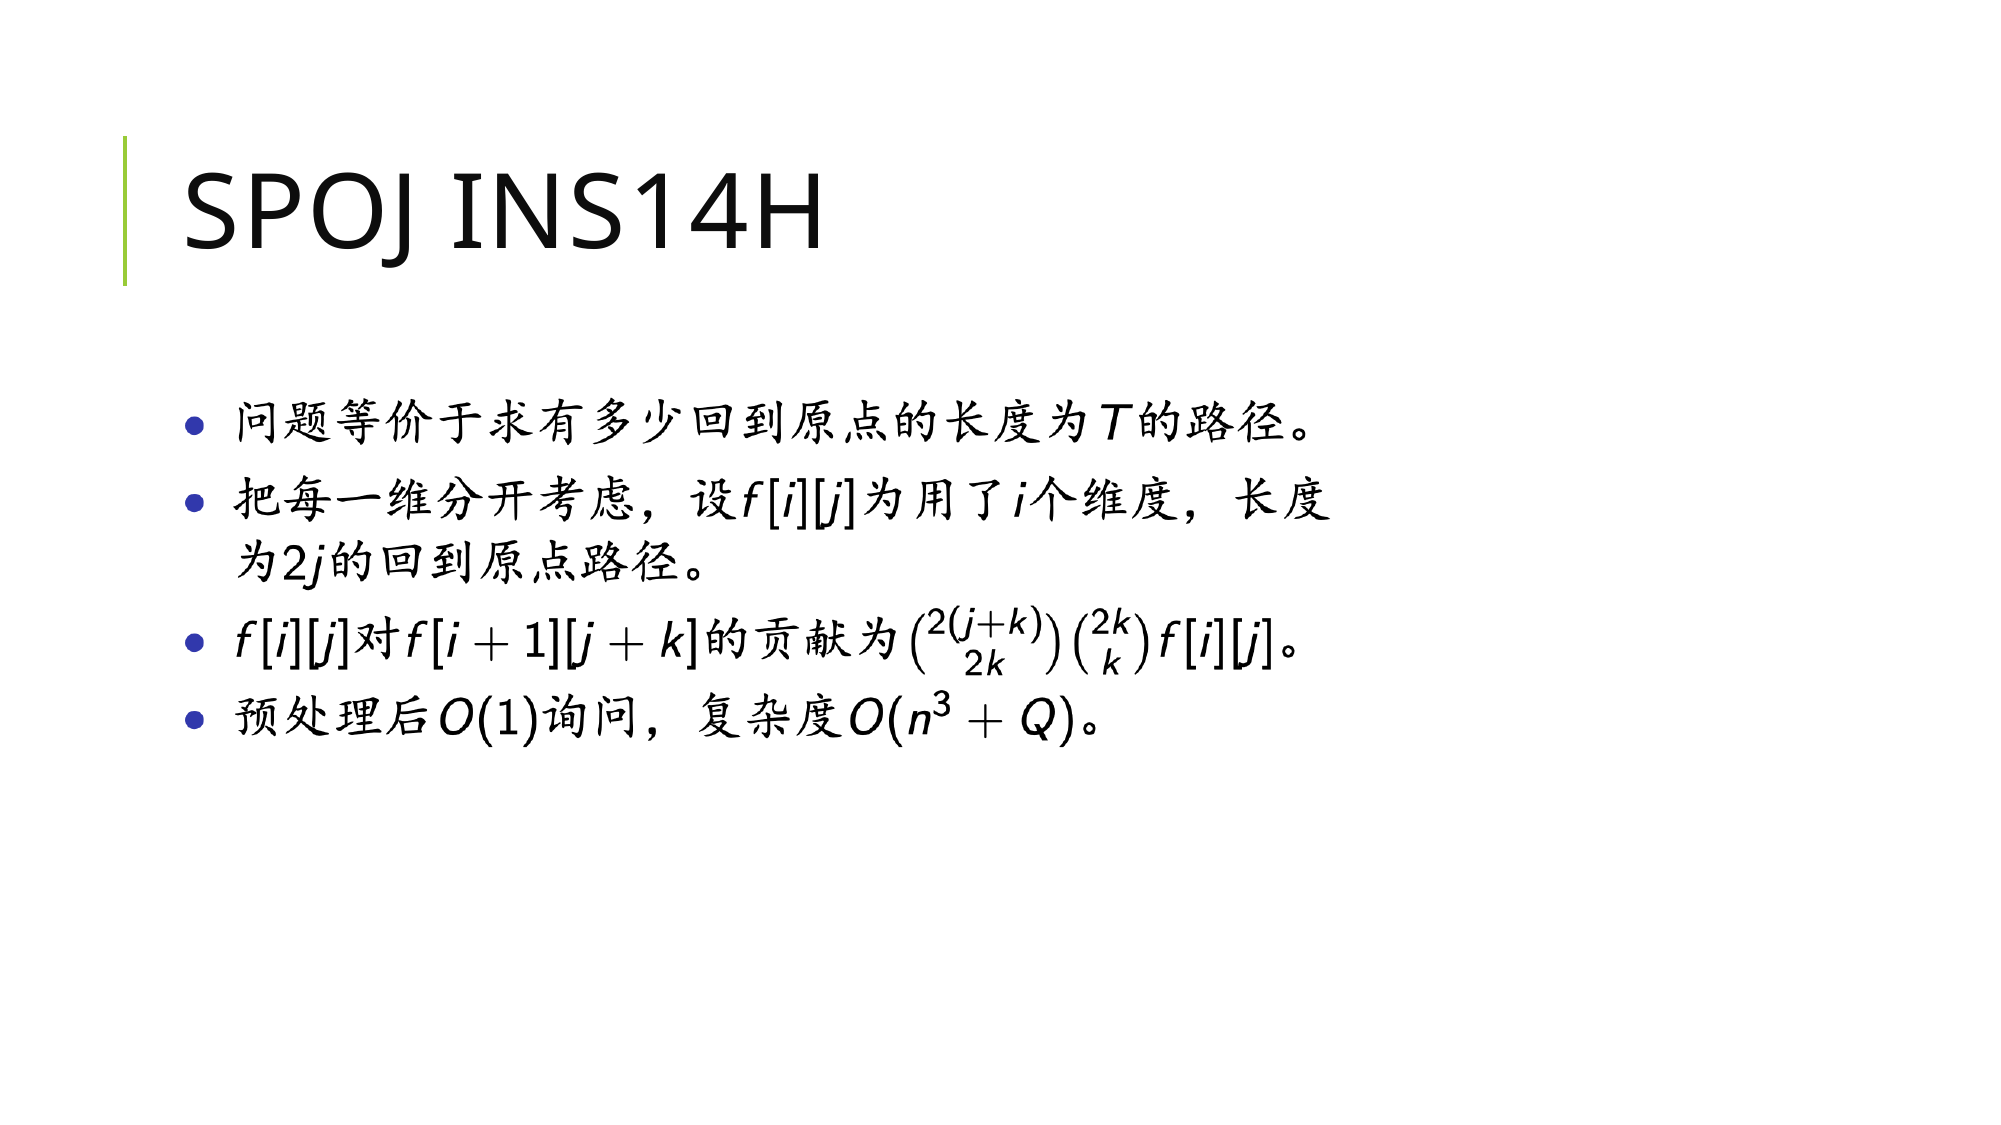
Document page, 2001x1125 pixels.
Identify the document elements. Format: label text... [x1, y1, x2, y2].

title SPOJ INS14H [167, 96, 1763, 342]
picture [184, 374, 1345, 773]
